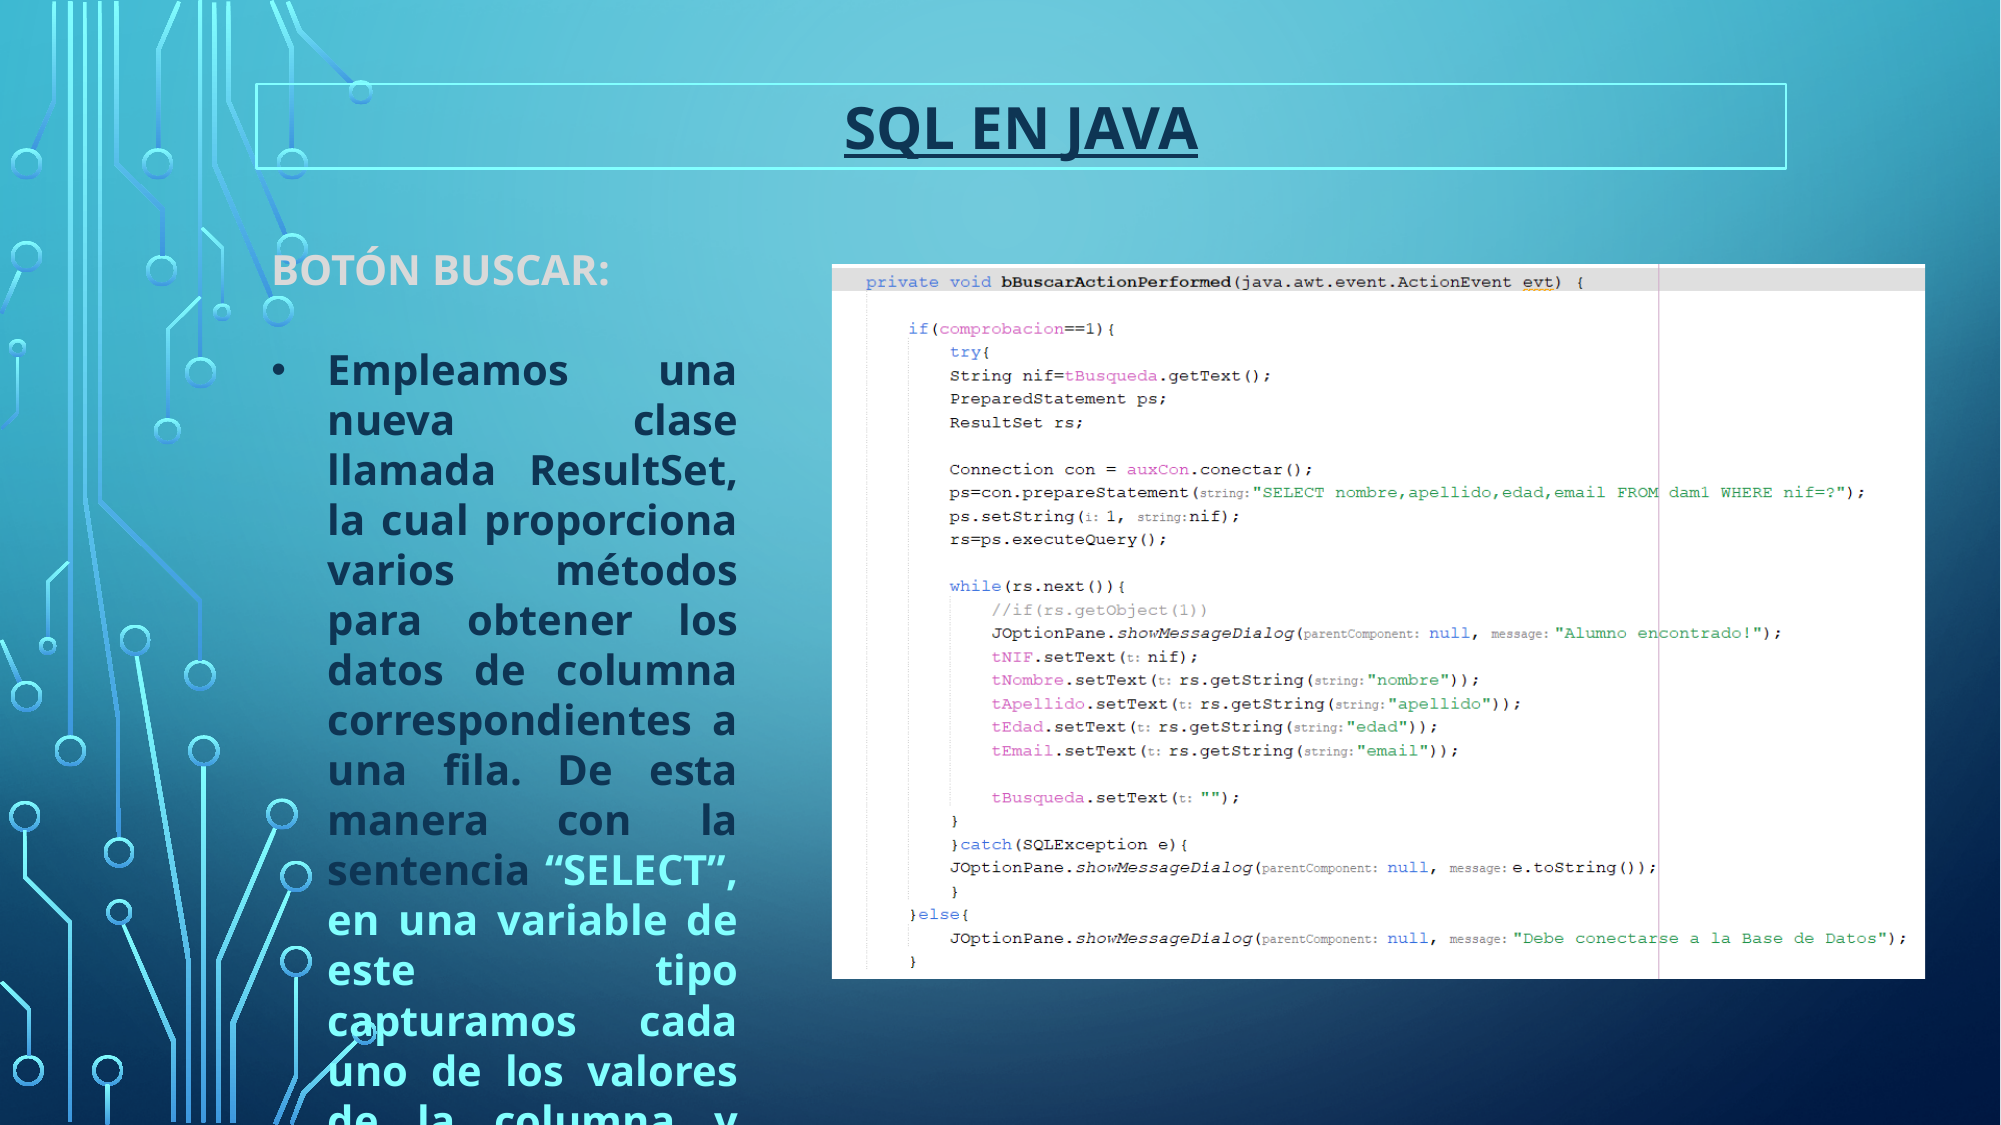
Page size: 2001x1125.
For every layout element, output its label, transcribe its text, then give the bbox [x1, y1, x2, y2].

text_box SQL EN JAVA [255, 83, 1787, 170]
picture [831, 264, 1926, 980]
text_box BOTÓN BUSCAR: Empleamos una nueva clase llamada ResultSet, la cual proporciona varios métodos para obtener los datos de columna correspondientes a una fila. De esta manera con la sentencia “SELECT”, en una variable de este tipo capturamos cada uno de los valores de la columna y poder mostrarlos. [255, 235, 754, 1125]
